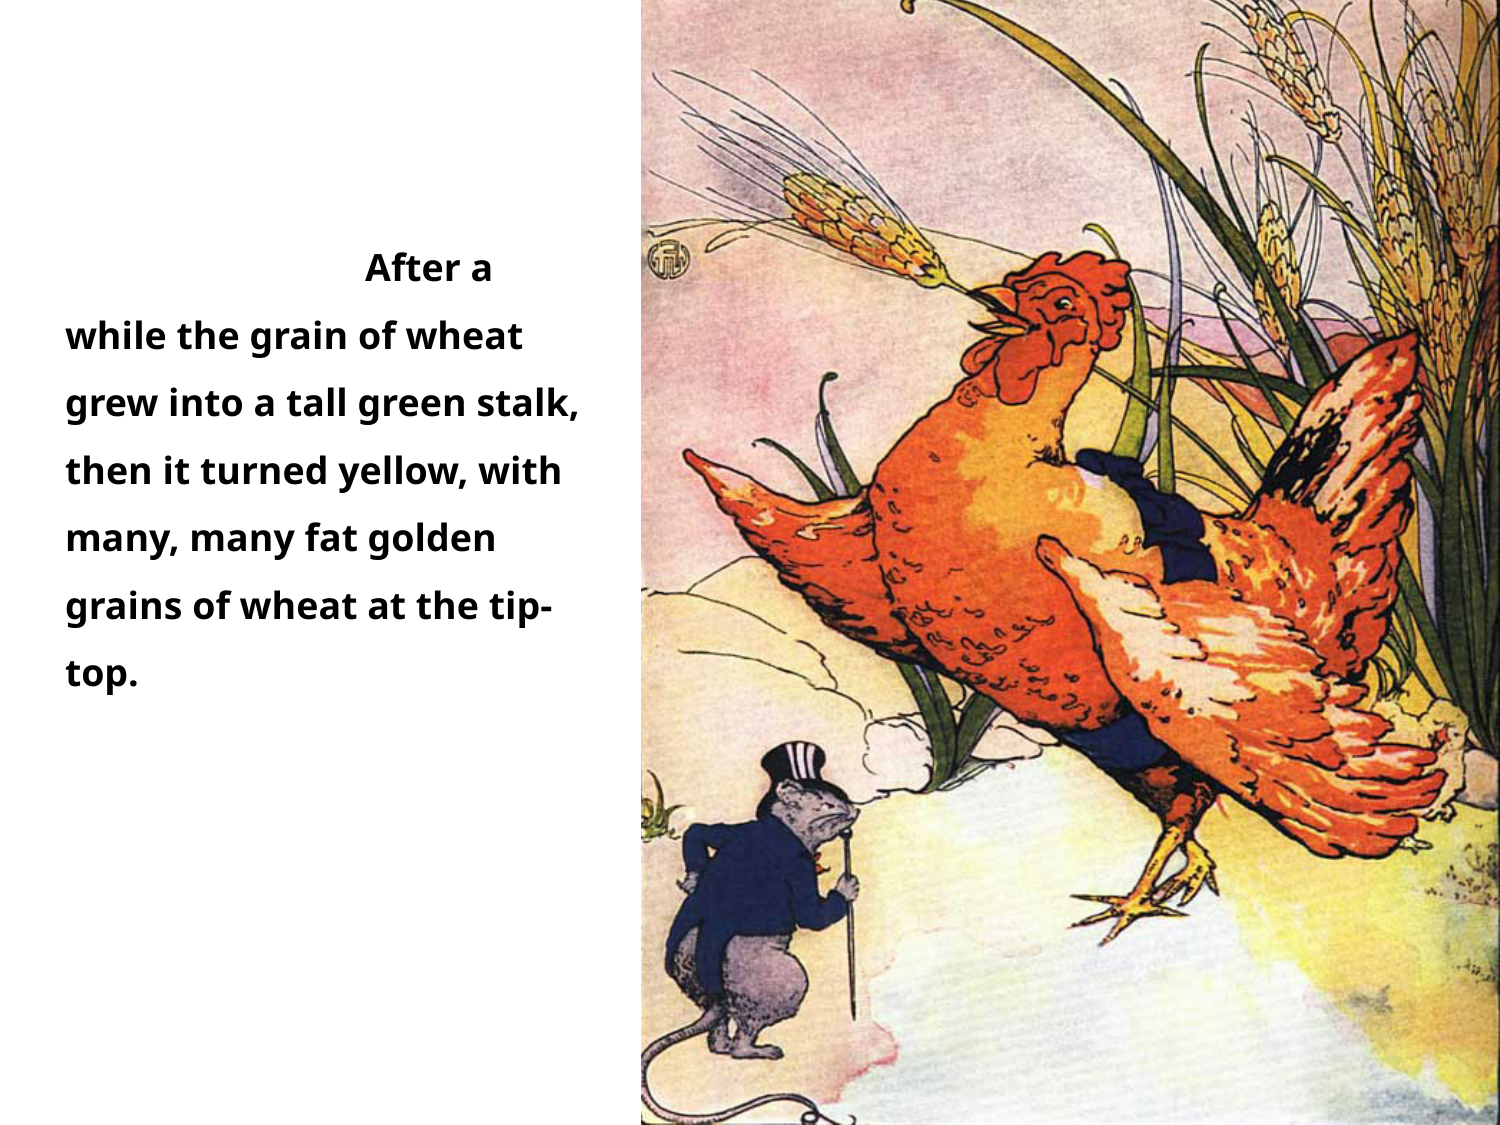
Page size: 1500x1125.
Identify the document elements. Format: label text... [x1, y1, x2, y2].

text_box After a while the grain of wheat grew into a tall green stalk, then it turned yellow, with many, many fat golden grains of wheat at the tip-top. [50, 214, 613, 702]
picture [640, 0, 1500, 1125]
